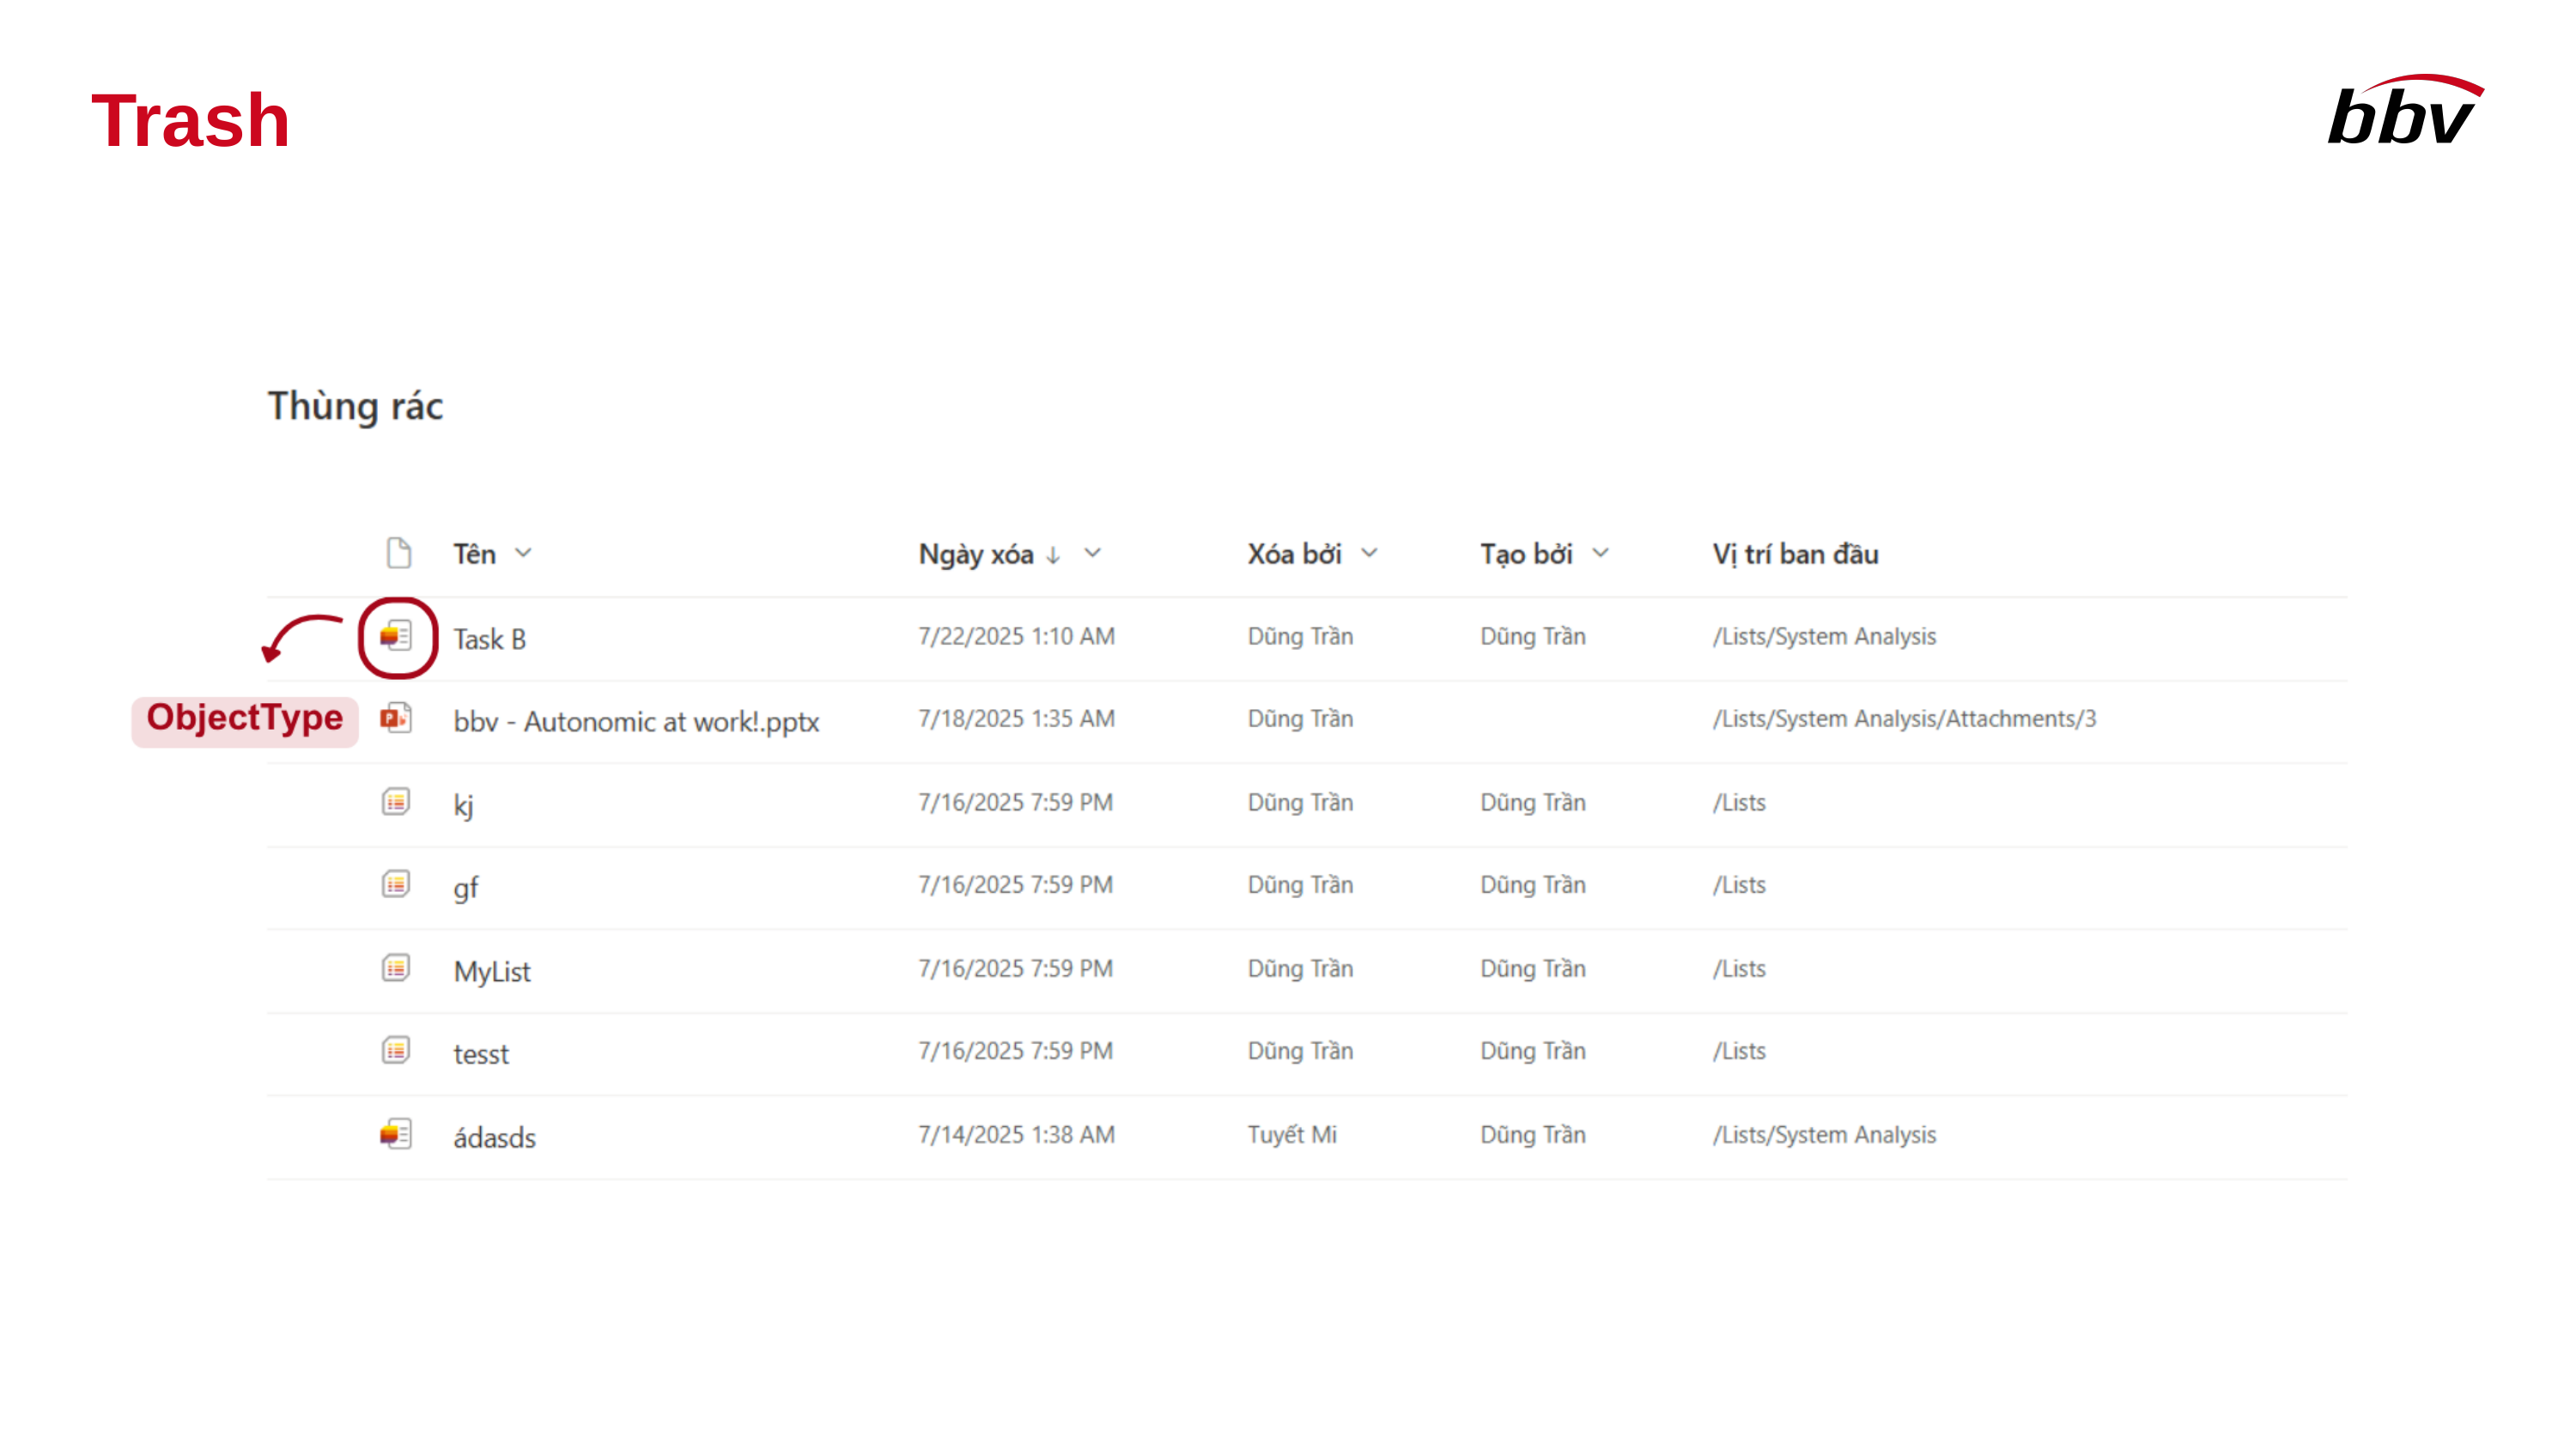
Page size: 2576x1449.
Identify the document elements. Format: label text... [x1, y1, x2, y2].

picture [90, 231, 2485, 1363]
picture [2328, 74, 2485, 143]
title Trash [91, 0, 2145, 231]
